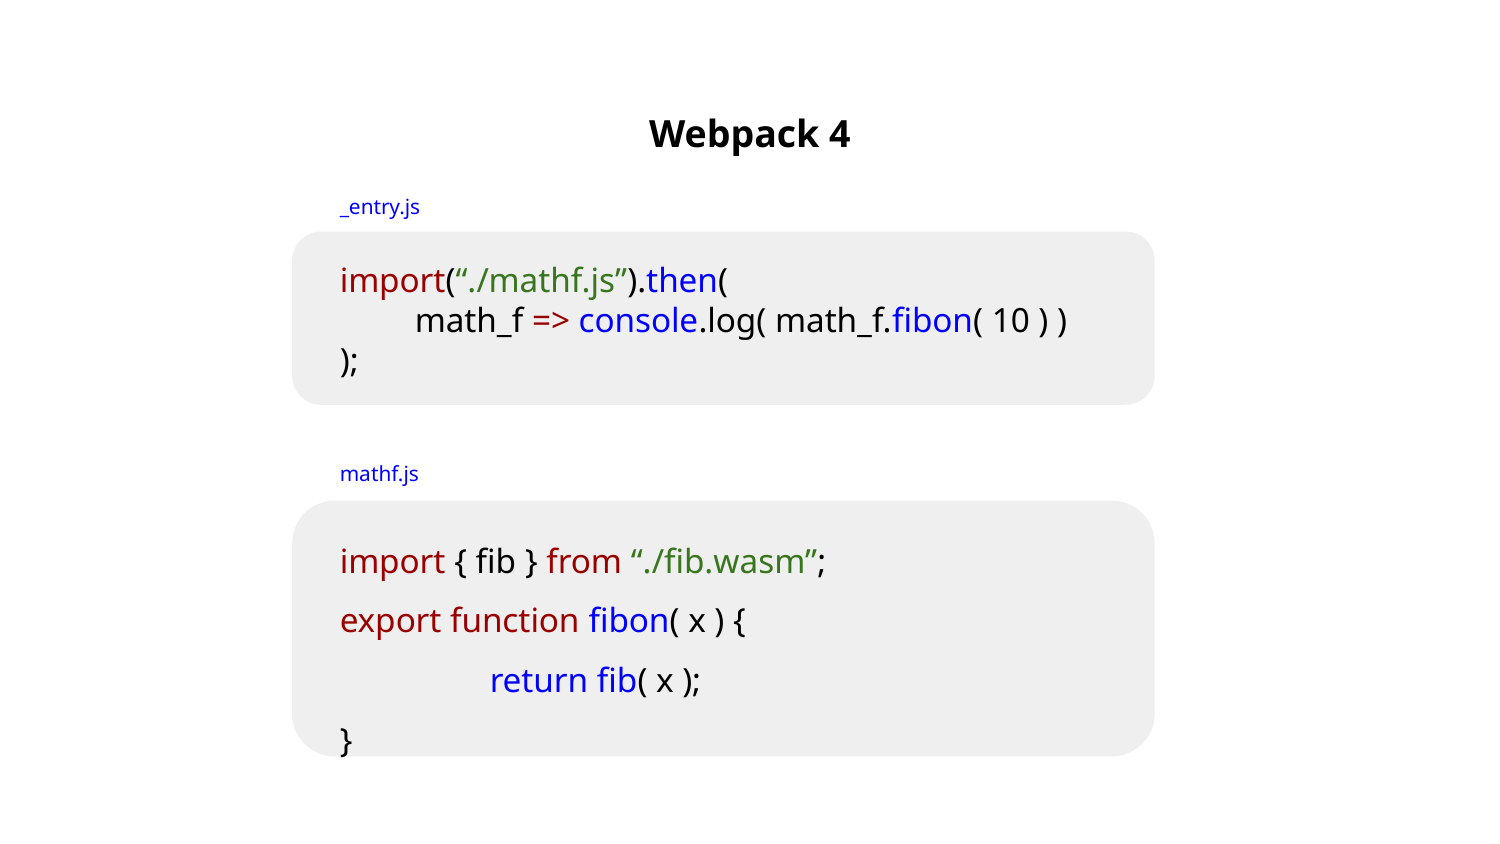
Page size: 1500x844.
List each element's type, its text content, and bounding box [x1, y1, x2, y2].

text_box [292, 500, 1135, 757]
text_box [292, 231, 1150, 405]
text_box import { fib } from “./fib.wasm”; export function fibon( x ) { return fib( x ); } [324, 504, 1208, 750]
text_box _entry.js [324, 178, 594, 236]
text_box import(“./mathf.js”).then( math_f => console.log( math_f.fibon( 10 ) ) ); [324, 244, 1208, 397]
text_box mathf.js [324, 444, 536, 501]
list Webpack 4 [318, 94, 1182, 170]
